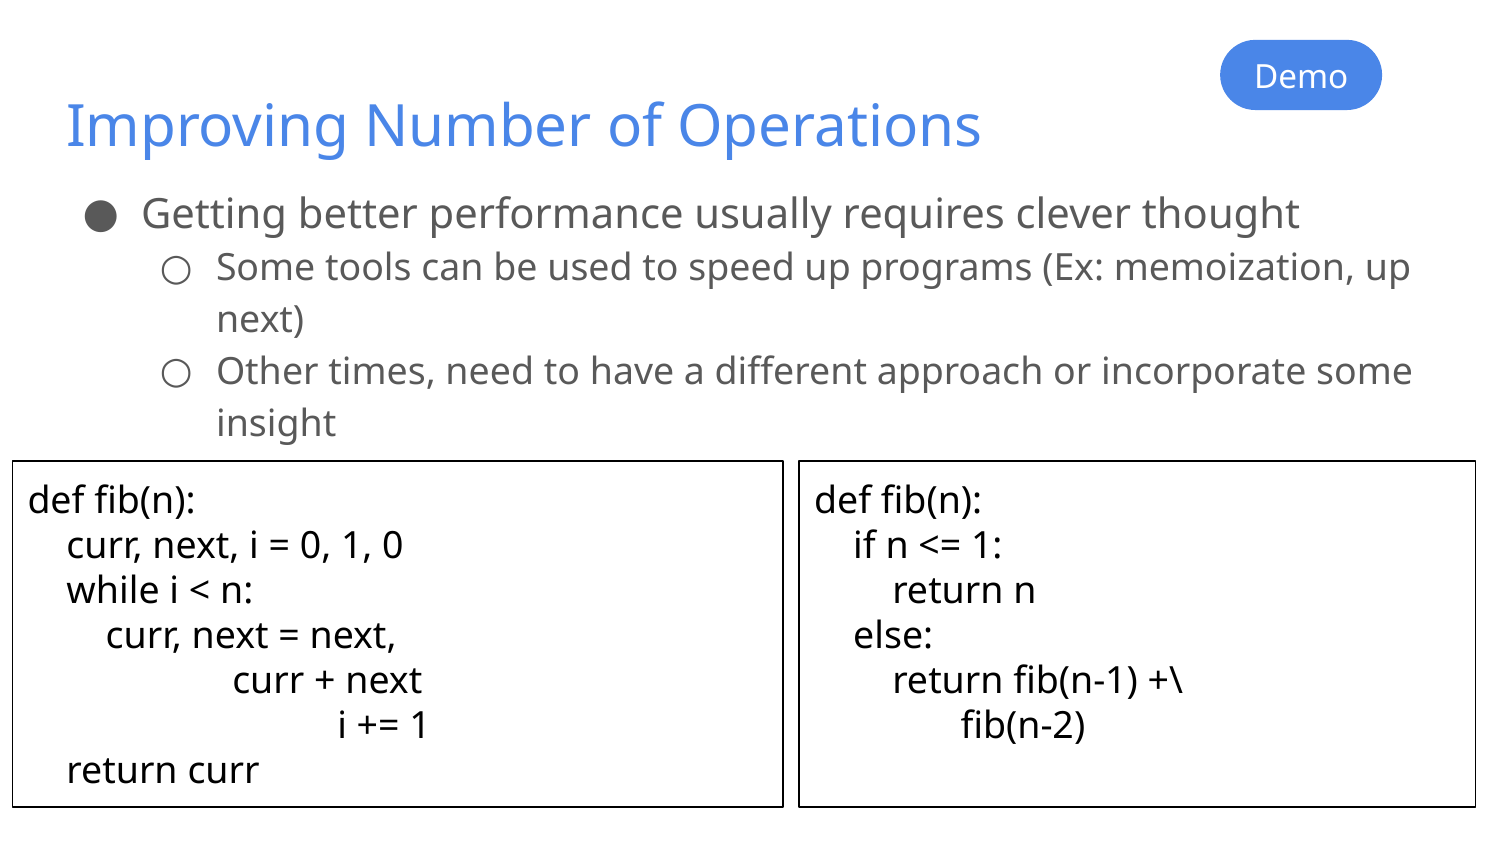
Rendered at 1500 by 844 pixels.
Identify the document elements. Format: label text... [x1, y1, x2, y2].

title Improving Number of Operations [51, 72, 1449, 164]
text_box Demo [1220, 39, 1383, 111]
list Getting better performance usually requires clever thought Some tools can be used to speed up programs (Ex: memoization, up next) Other times, need to have a different approach or incorporate some insight [51, 164, 1449, 725]
text_box def fib(n): curr, next, i = 0, 1, 0 while i < n: curr, next = next, curr + next i += 1 return curr [12, 460, 784, 807]
text_box def fib(n): if n <= 1: return n else: return fib(n-1) +\ fib(n-2) [799, 460, 1476, 807]
